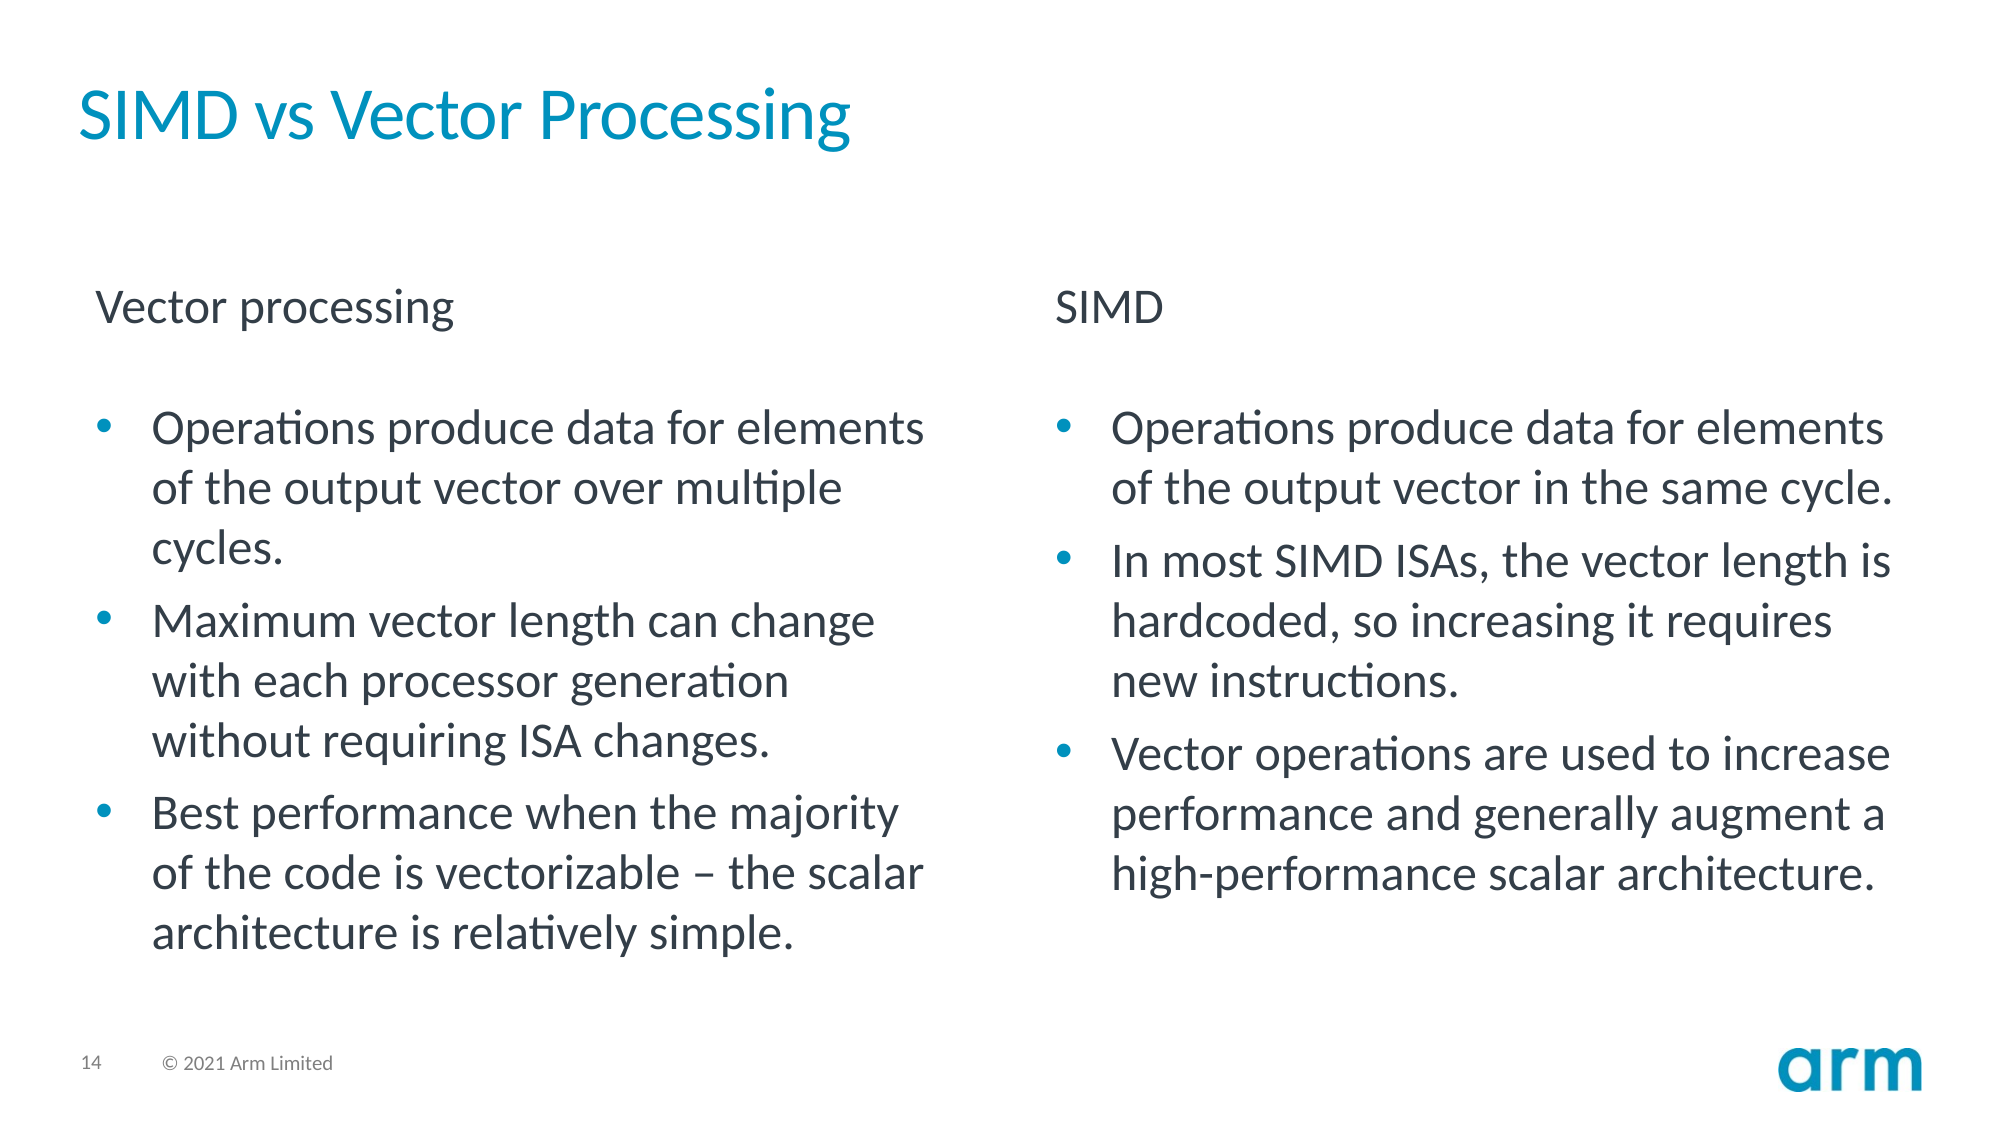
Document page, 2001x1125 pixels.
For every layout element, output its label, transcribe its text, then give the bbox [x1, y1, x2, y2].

picture [1803, 1048, 1922, 1092]
picture [1788, 1056, 1812, 1083]
picture [1778, 1072, 1794, 1092]
picture [1778, 1048, 1794, 1067]
text_box Operations produce data for elements of the output vector over multiple cycles. Maximum vector length can change with each processor generation without requiring ISA changes. Best performance when the majority of the code is vectorizable – the scalar architecture is relatively simple. [80, 387, 956, 979]
title SIMD vs Vector Processing [78, 78, 1922, 186]
text_box SIMD [1040, 265, 1915, 358]
text_box Operations produce data for elements of the output vector in the same cycle. In most SIMD ISAs, the vector length is hardcoded, so increasing it requires new instructions. Vector operations are used to increase performance and generally augment a high-performance scalar architecture. [1040, 387, 1915, 979]
text_box Vector processing [80, 265, 956, 358]
picture [1911, 1048, 1922, 1062]
picture [1889, 1048, 1903, 1053]
